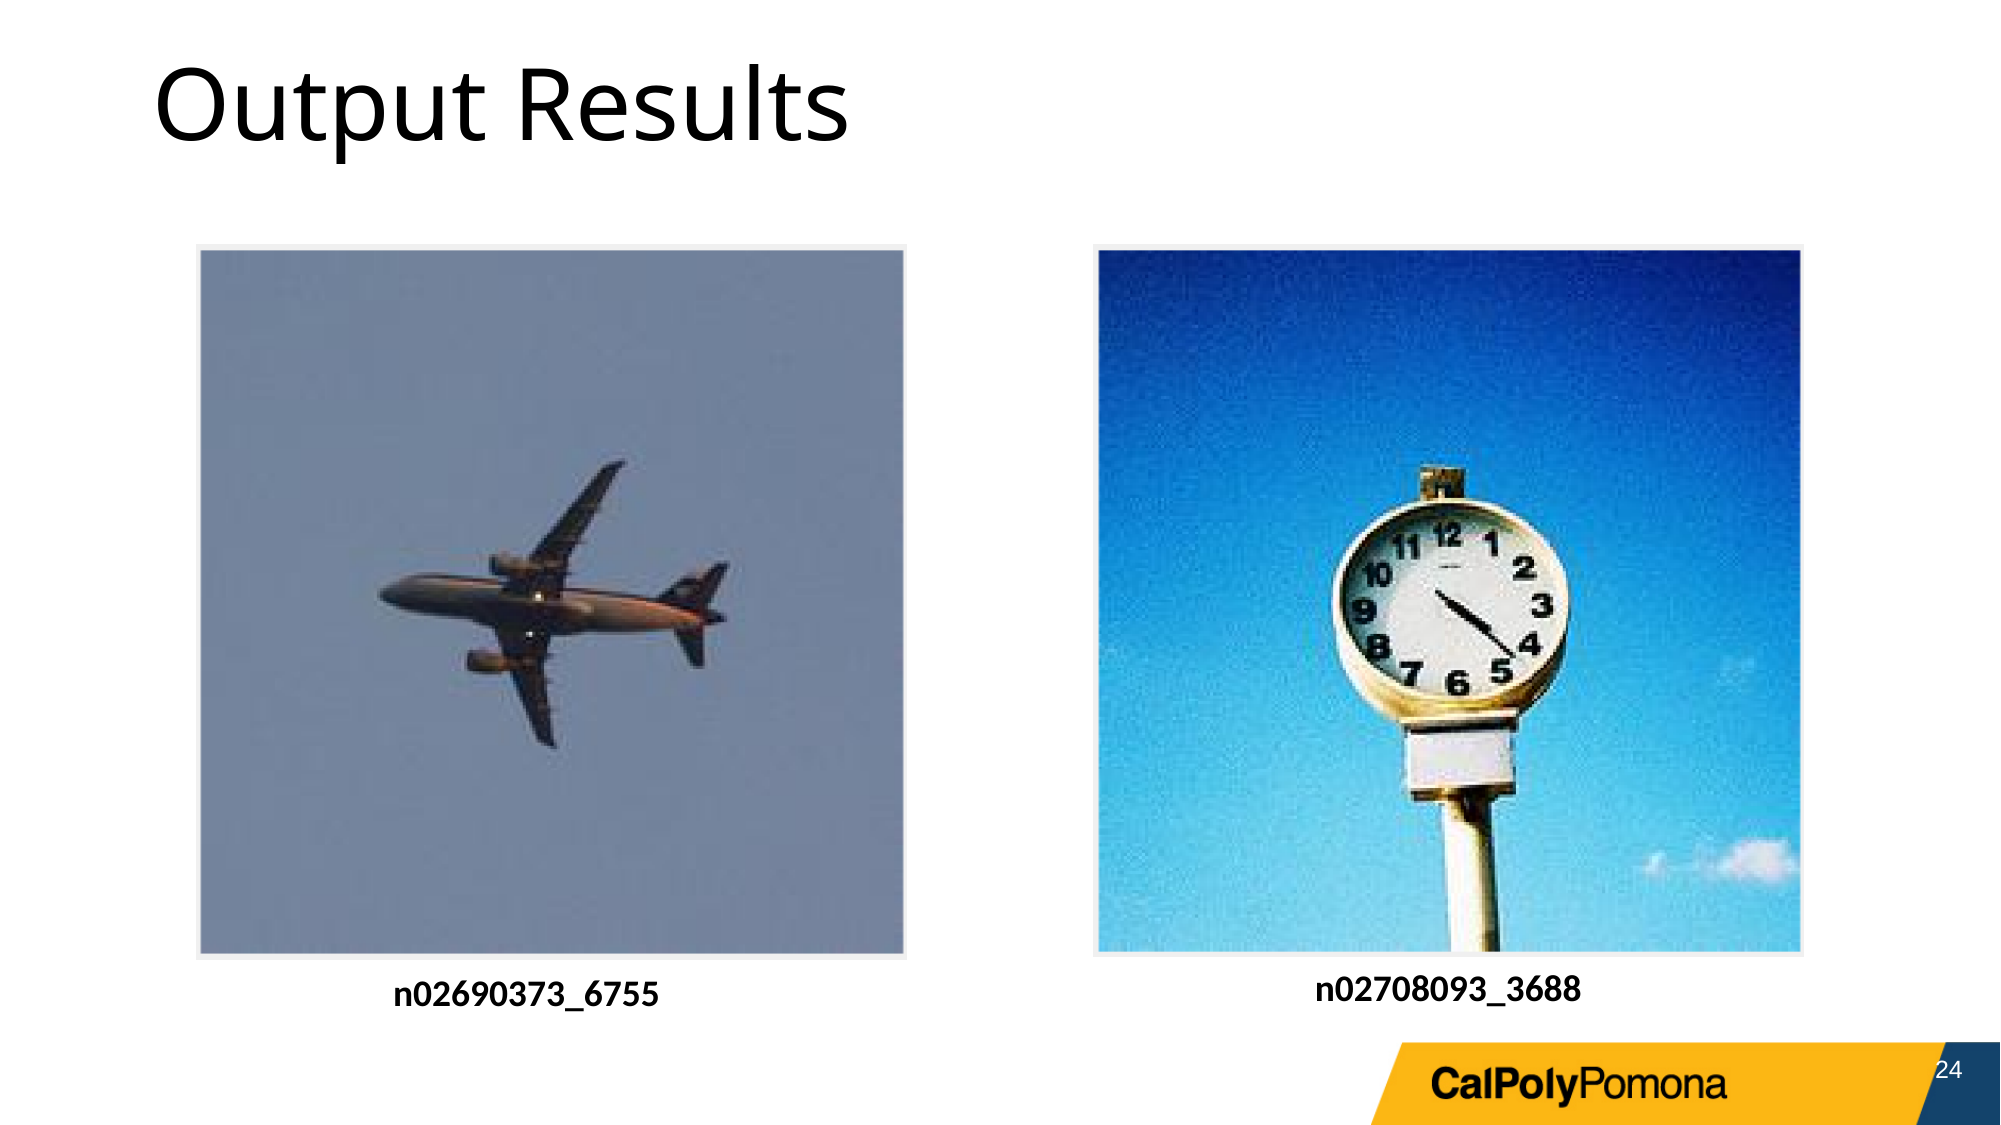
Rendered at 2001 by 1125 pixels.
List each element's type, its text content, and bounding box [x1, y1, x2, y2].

picture [1371, 1042, 2000, 1125]
text_box n02708093_3688 [1275, 958, 1622, 1062]
slide_number 24 [1896, 1038, 1978, 1099]
picture [196, 244, 907, 960]
title Output Results [137, 0, 1863, 218]
text_box n02690373_6755 [378, 961, 725, 1067]
picture [1093, 244, 1804, 958]
